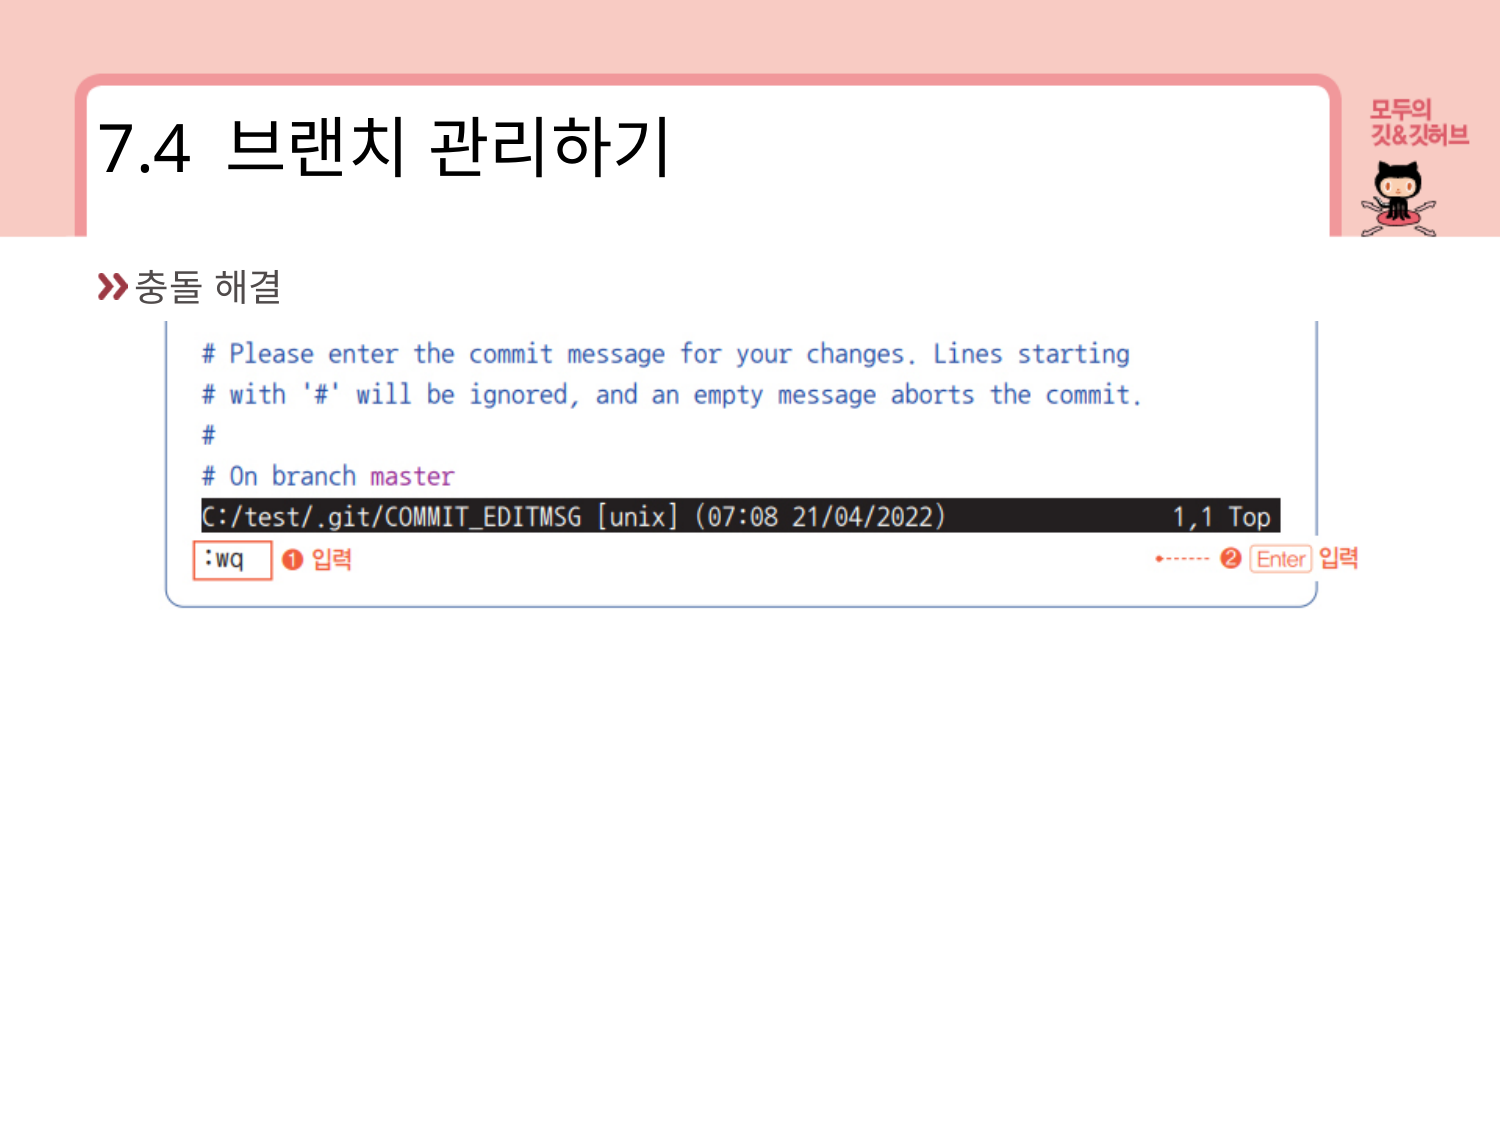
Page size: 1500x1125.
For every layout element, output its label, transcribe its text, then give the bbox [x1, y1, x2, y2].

text_box 충돌 해결 [82, 252, 1413, 1067]
text_box 7.4 브랜치 관리하기 [82, 61, 1413, 193]
picture [0, 0, 1500, 1125]
